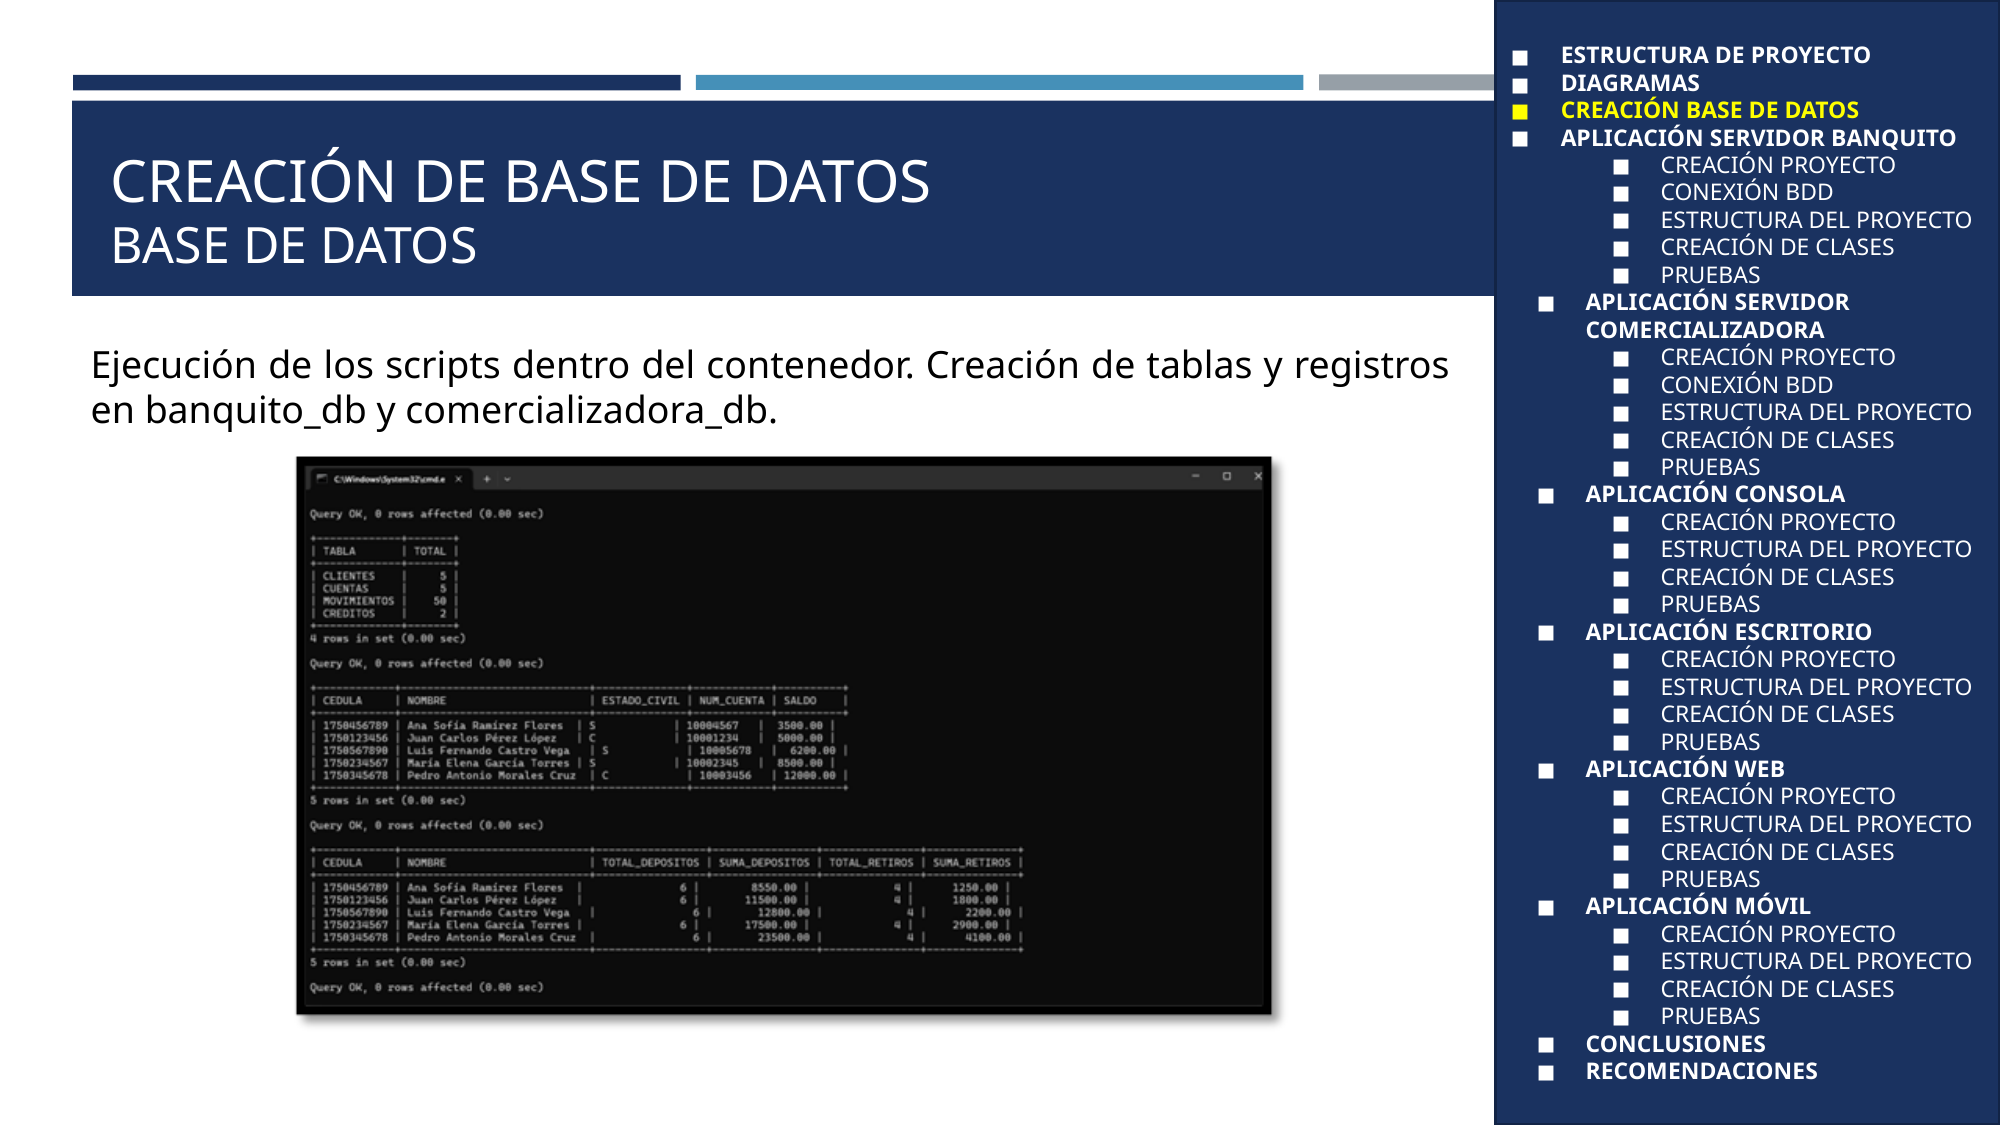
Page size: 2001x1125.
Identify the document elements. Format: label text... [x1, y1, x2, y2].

text_box ESTRUCTURA DE PROYECTO DIAGRAMAS CREACIÓN BASE DE DATOS APLICACIÓN SERVIDOR BANQUITO CREACIÓN PROYECTO CONEXIÓN BDD ESTRUCTURA DEL PROYECTO CREACIÓN DE CLASES PRUEBAS APLICACIÓN SERVIDOR COMERCIALIZADORA CREACIÓN PROYECTO CONEXIÓN BDD ESTRUCTURA DEL PROYECTO CREACIÓN DE CLASES PRUEBAS APLICACIÓN CONSOLA CREACIÓN PROYECTO ESTRUCTURA DEL PROYECTO CREACIÓN DE CLASES PRUEBAS APLICACIÓN ESCRITORIO CREACIÓN PROYECTO ESTRUCTURA DEL PROYECTO CREACIÓN DE CLASES PRUEBAS APLICACIÓN WEB CREACIÓN PROYECTO ESTRUCTURA DEL PROYECTO CREACIÓN DE CLASES PRUEBAS APLICACIÓN MÓVIL CREACIÓN PROYECTO ESTRUCTURA DEL PROYECTO CREACIÓN DE CLASES PRUEBAS CONCLUSIONES RECOMENDACIONES [1495, 0, 2000, 1125]
title CREACIÓN DE BASE DE DATOS BASE DE DATOS [95, 115, 1486, 282]
list Ejecución de los scripts dentro del contenedor. Creación de tablas y registros en banquito_db y comercializadora_db. [75, 321, 1467, 450]
picture [289, 449, 1292, 1035]
